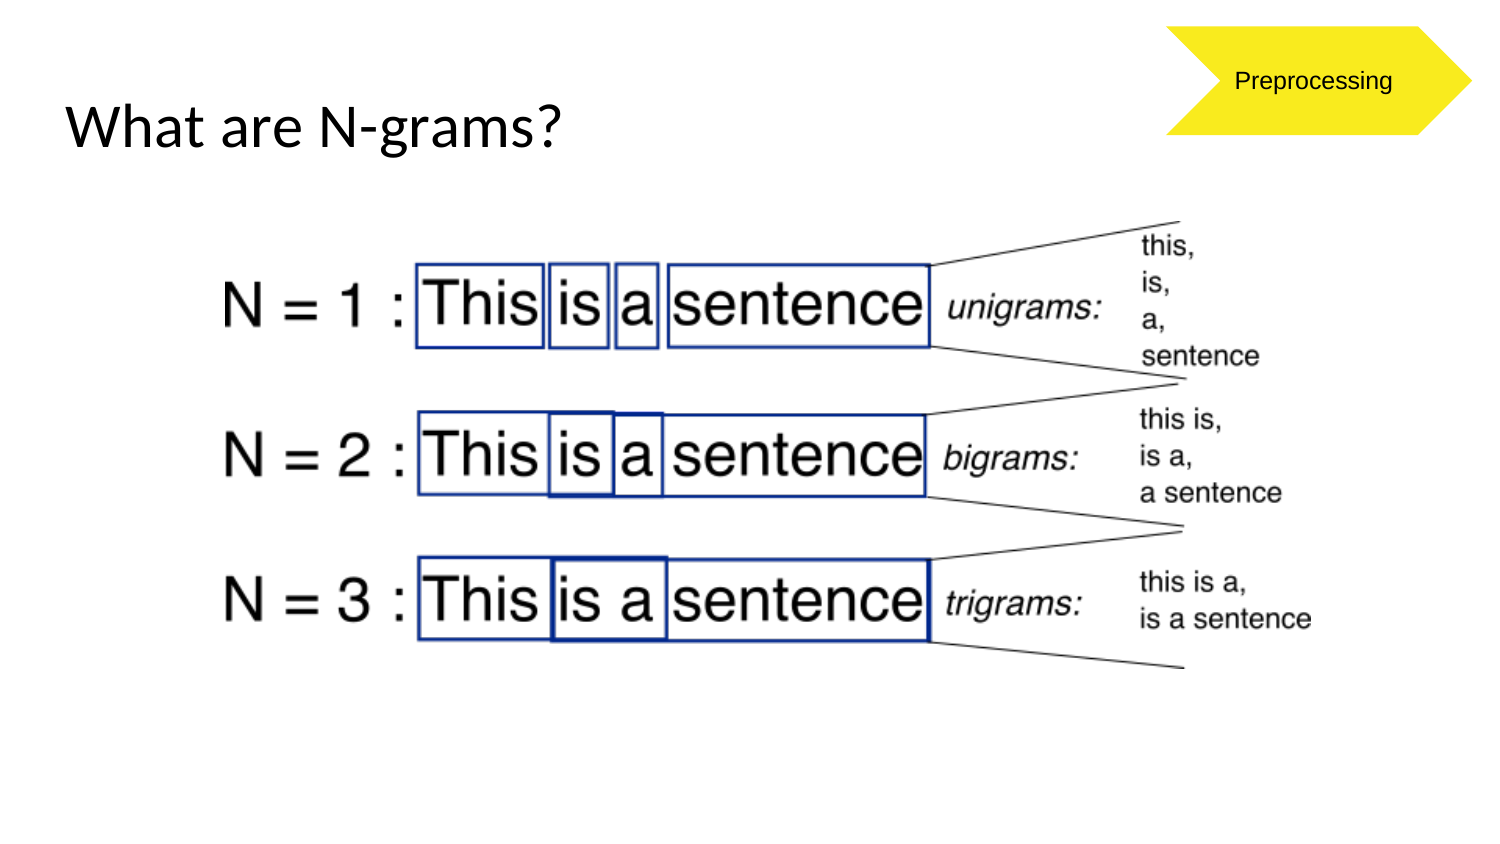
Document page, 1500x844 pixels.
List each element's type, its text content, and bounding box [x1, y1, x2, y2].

text_box [1165, 26, 1473, 136]
title What are N-grams? [63, 82, 703, 226]
picture [224, 221, 1312, 669]
text_box Preprocessing [1232, 62, 1397, 95]
